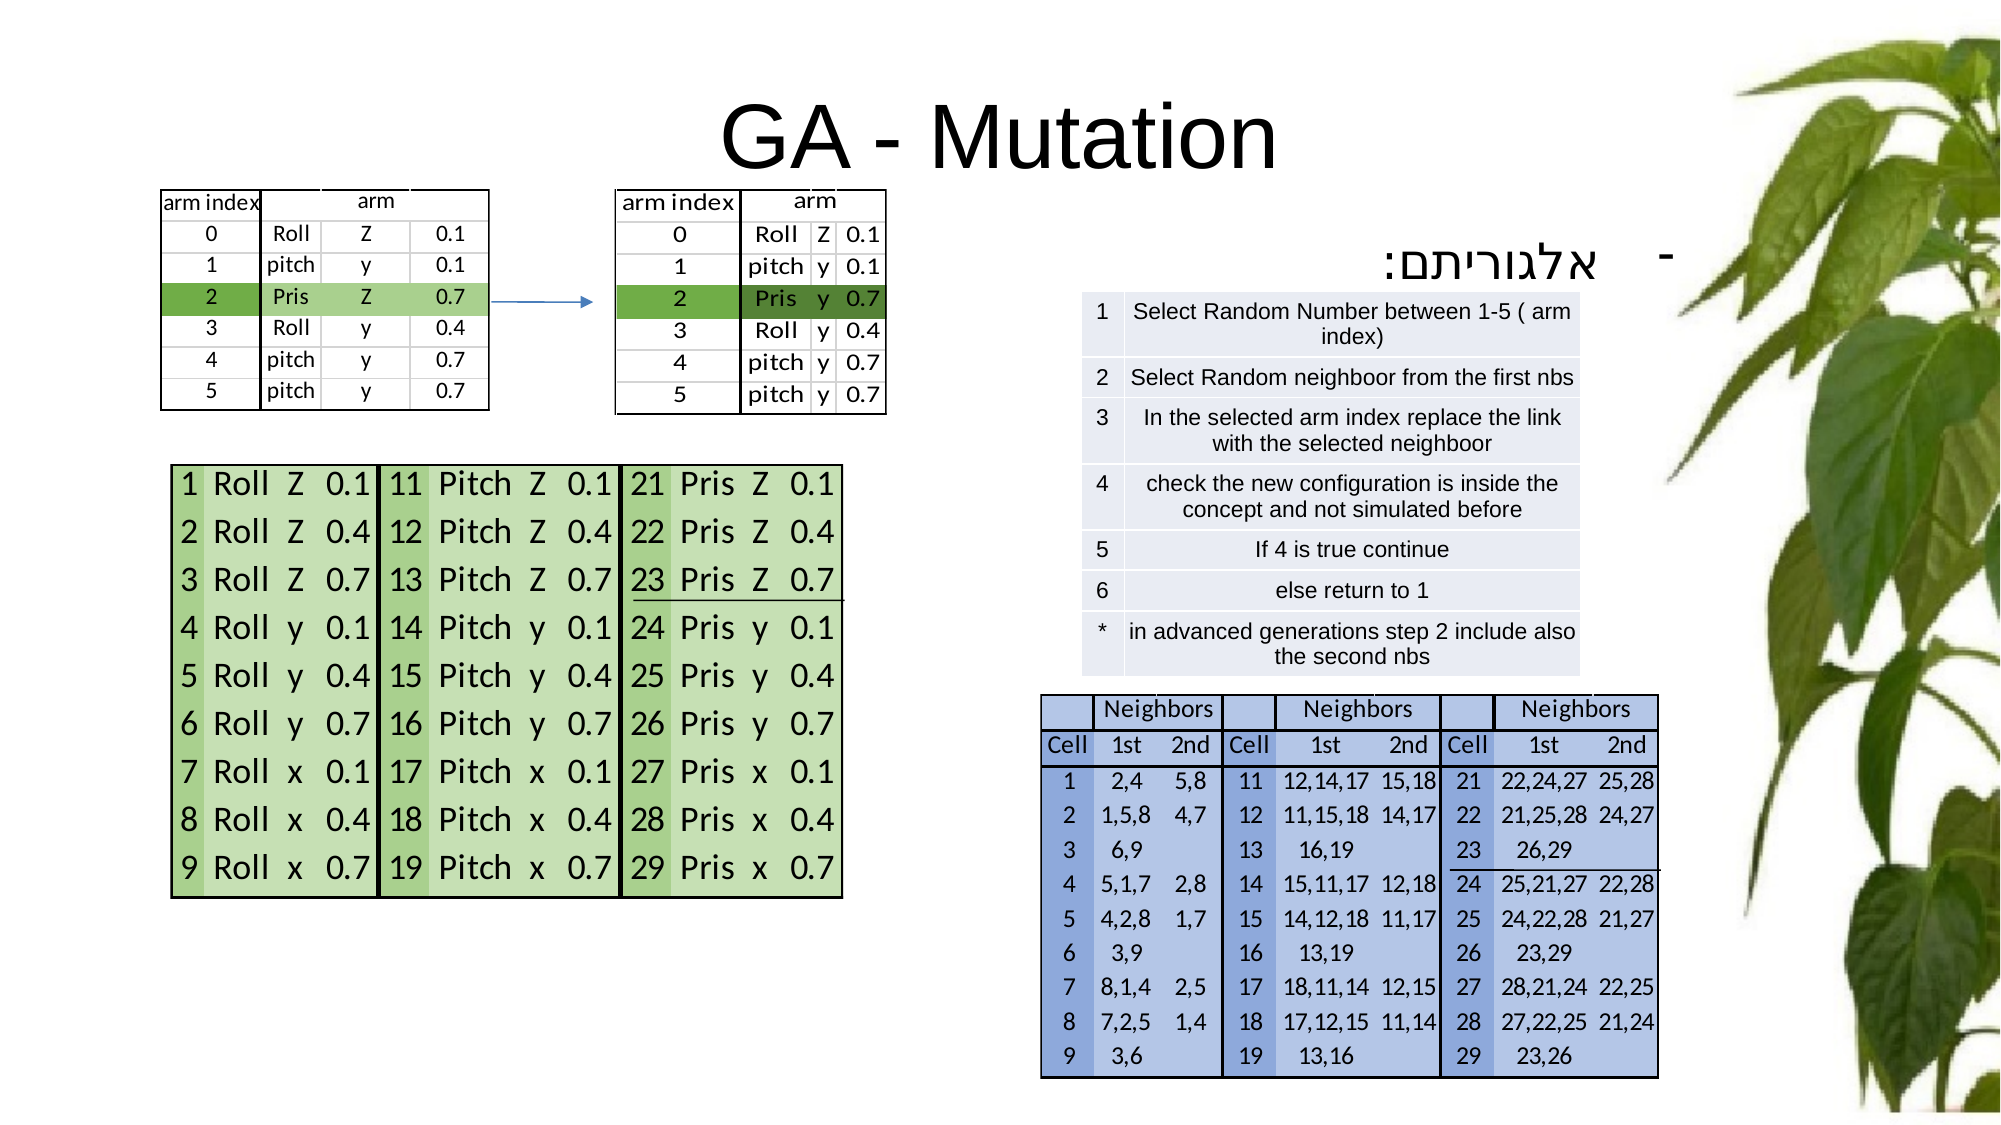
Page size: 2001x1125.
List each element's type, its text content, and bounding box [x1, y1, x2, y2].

table_cell 5 [1082, 531, 1124, 569]
table_cell 3 [1082, 398, 1124, 463]
table_cell In the selected arm index replace the link with the selected neighboor [1125, 398, 1580, 463]
table_cell check the new configuration is inside the concept and not simulated before [1125, 465, 1580, 529]
table_header 1 [1082, 292, 1124, 356]
picture [0, 0, 2001, 1125]
table_cell Select Random neighboor from the first nbs [1125, 358, 1580, 397]
table_cell 2 [1082, 358, 1124, 397]
table_cell * [1082, 612, 1124, 676]
text_box אלגוריתם: [148, 228, 1690, 896]
table_cell 6 [1082, 571, 1124, 610]
text_box GA - Mutation [99, 44, 1900, 233]
table_header Select Random Number between 1-5 ( arm index) [1125, 292, 1580, 356]
table_cell 4 [1082, 465, 1124, 529]
table_cell else return to 1 [1125, 571, 1580, 610]
table_cell If 4 is true continue [1125, 531, 1580, 569]
text_box [496, 295, 594, 309]
table_cell in advanced generations step 2 include also the second nbs [1125, 612, 1580, 676]
